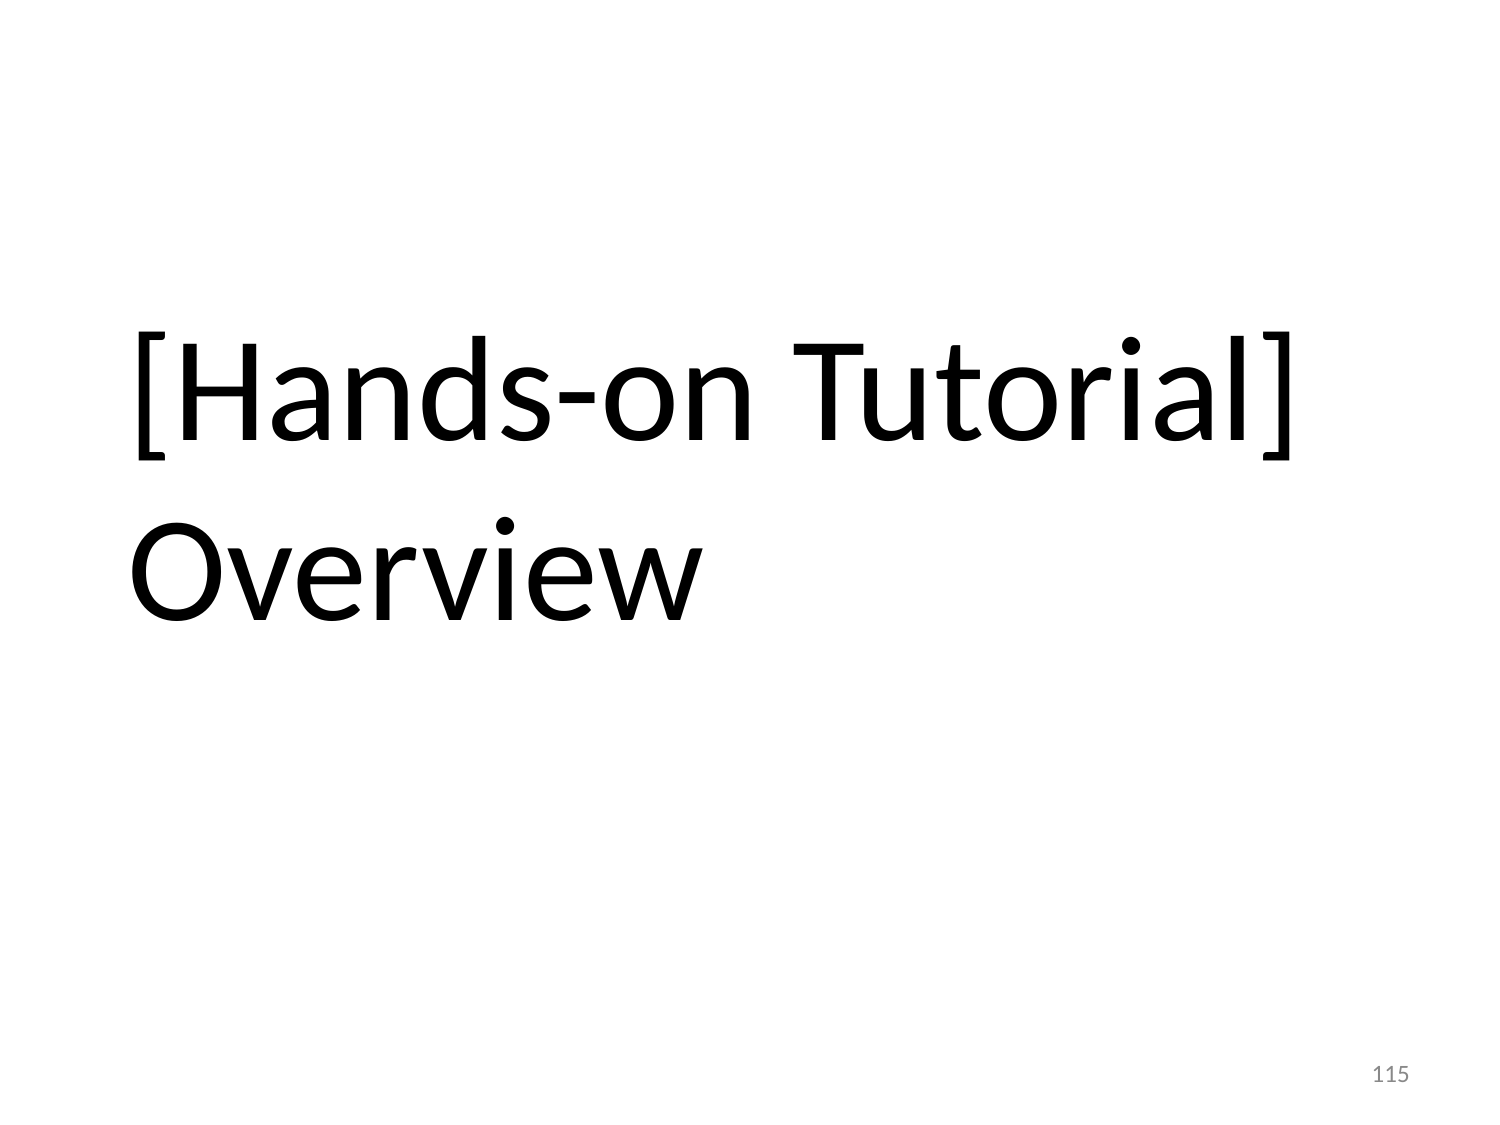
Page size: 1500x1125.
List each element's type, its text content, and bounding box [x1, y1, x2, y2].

title [Hands-on Tutorial] Overview [112, 349, 1388, 591]
slide_number 115 [1074, 1042, 1425, 1103]
